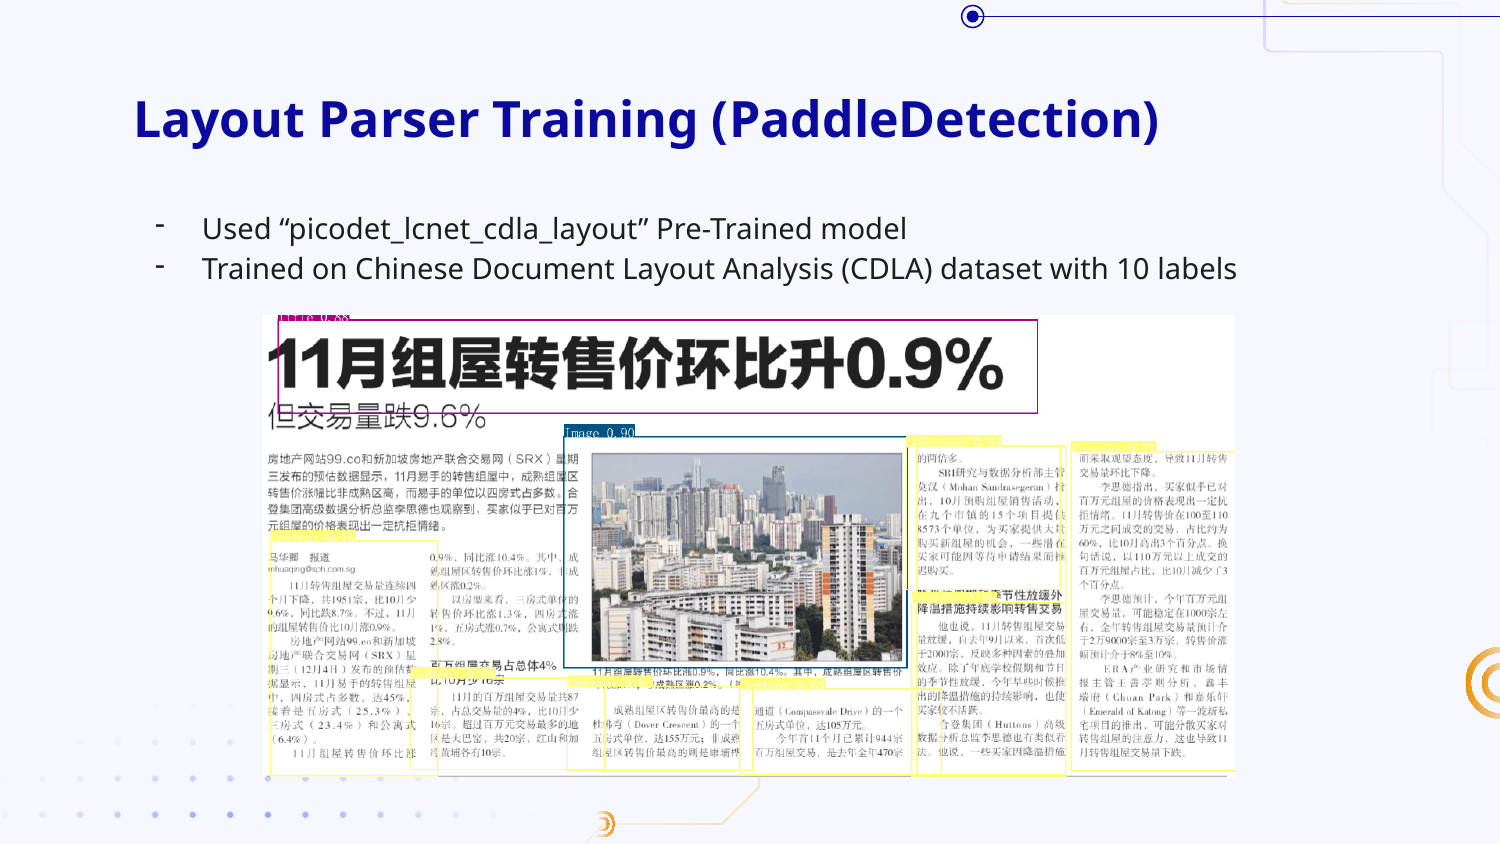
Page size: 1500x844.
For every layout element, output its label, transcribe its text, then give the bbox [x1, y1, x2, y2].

picture [0, 315, 1235, 844]
subtitle Used “picodet_lcnet_cdla_layout” Pre-Trained model Trained on Chinese Document Layout Analysis (CDLA) dataset with 10 labels [116, 190, 1382, 758]
title Layout Parser Training (PaddleDetection) [118, 72, 1382, 167]
